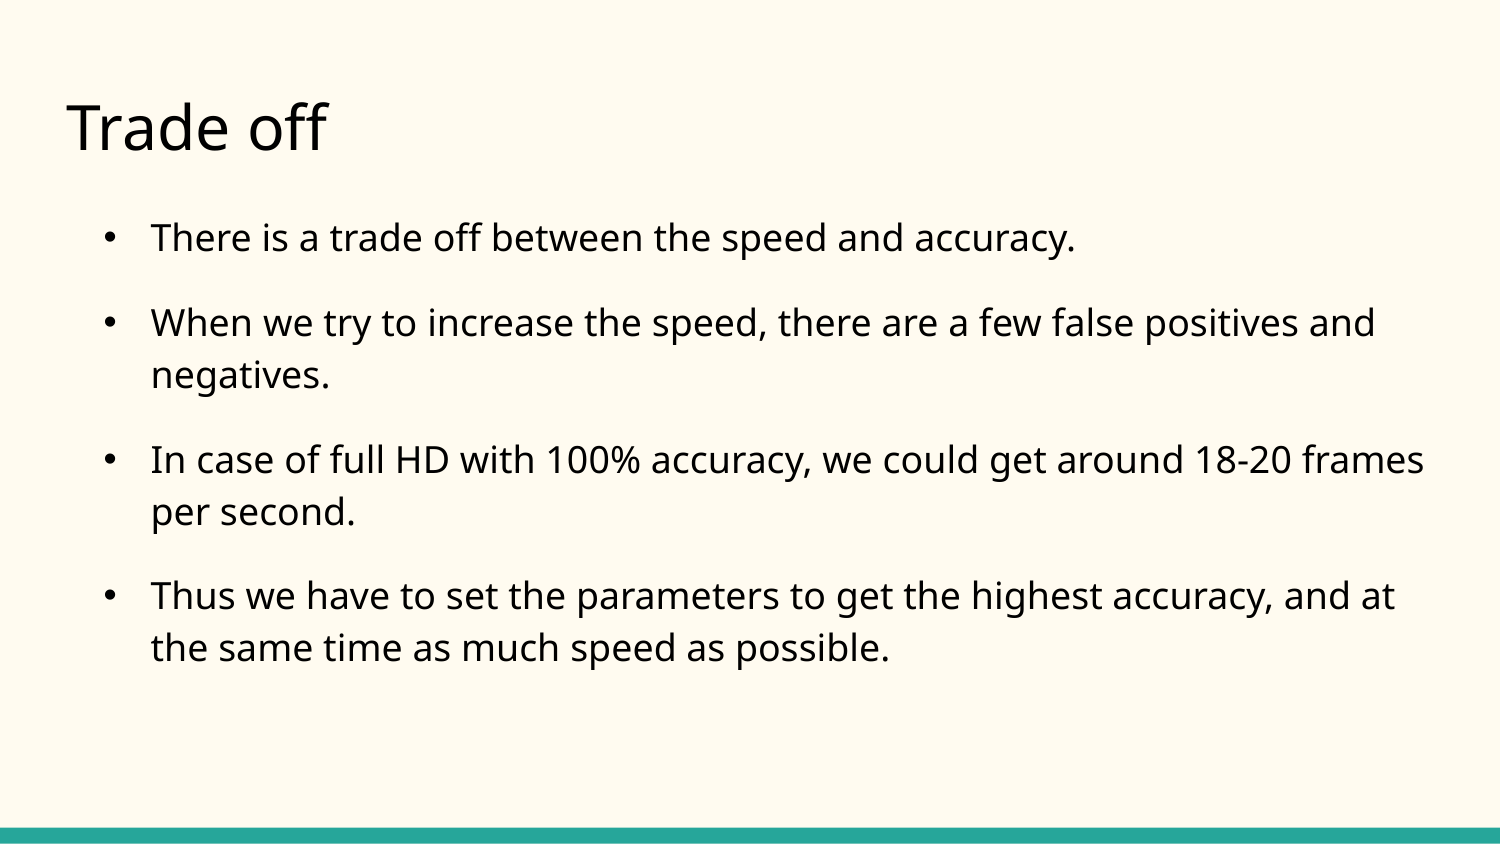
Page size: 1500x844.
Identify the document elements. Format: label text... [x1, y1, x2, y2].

list There is a trade off between the speed and accuracy. When we try to increase the speed, there are a few false positives and negatives. In case of full HD with 100% accuracy, we could get around 18-20 frames per second. Thus we have to set the parameters to get the highest accuracy, and at the same time as much speed as possible. [51, 192, 1449, 750]
title Trade off [51, 72, 1449, 174]
